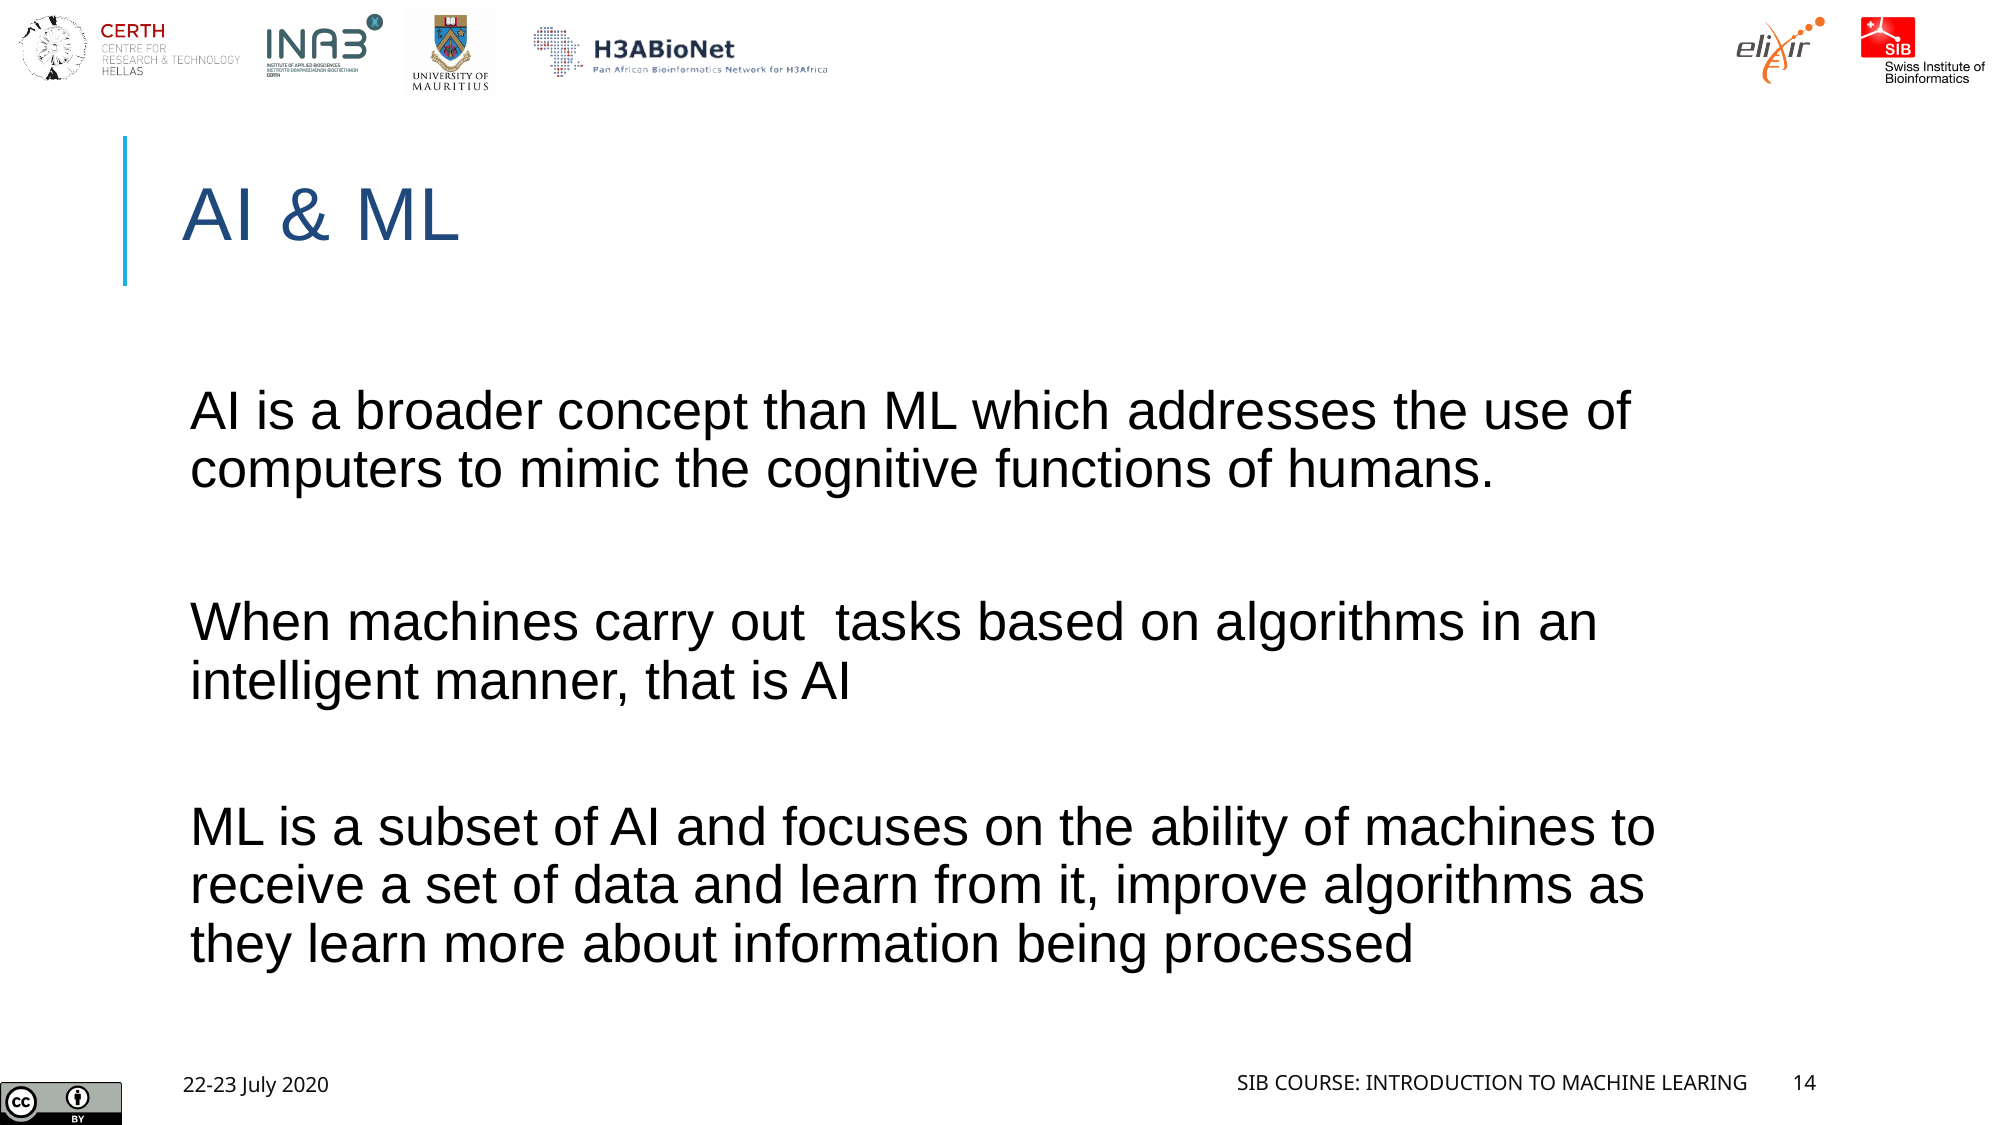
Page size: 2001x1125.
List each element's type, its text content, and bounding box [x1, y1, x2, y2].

title AI & ML [168, 96, 1763, 342]
slide_number 14 [1777, 1061, 1938, 1107]
picture [406, 8, 495, 96]
picture [0, 1082, 122, 1125]
picture [1731, 13, 1825, 85]
picture [1859, 15, 1985, 83]
list AI is a broader concept than ML which addresses the use of computers to mimic the cognitive functions of humans. When machines carry out tasks based on algorithms in an intelligent manner, that is AI ML is a subset of AI and focuses on the ability of machines to receive a set of data and learn from it, improve algorithms as they learn more about information being processed [168, 375, 1763, 1035]
picture [261, 7, 385, 81]
picture [529, 23, 834, 81]
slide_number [168, 1061, 522, 1107]
footer SIB Course: Introduction to Machine Learing [794, 1061, 1763, 1107]
picture [19, 15, 240, 81]
